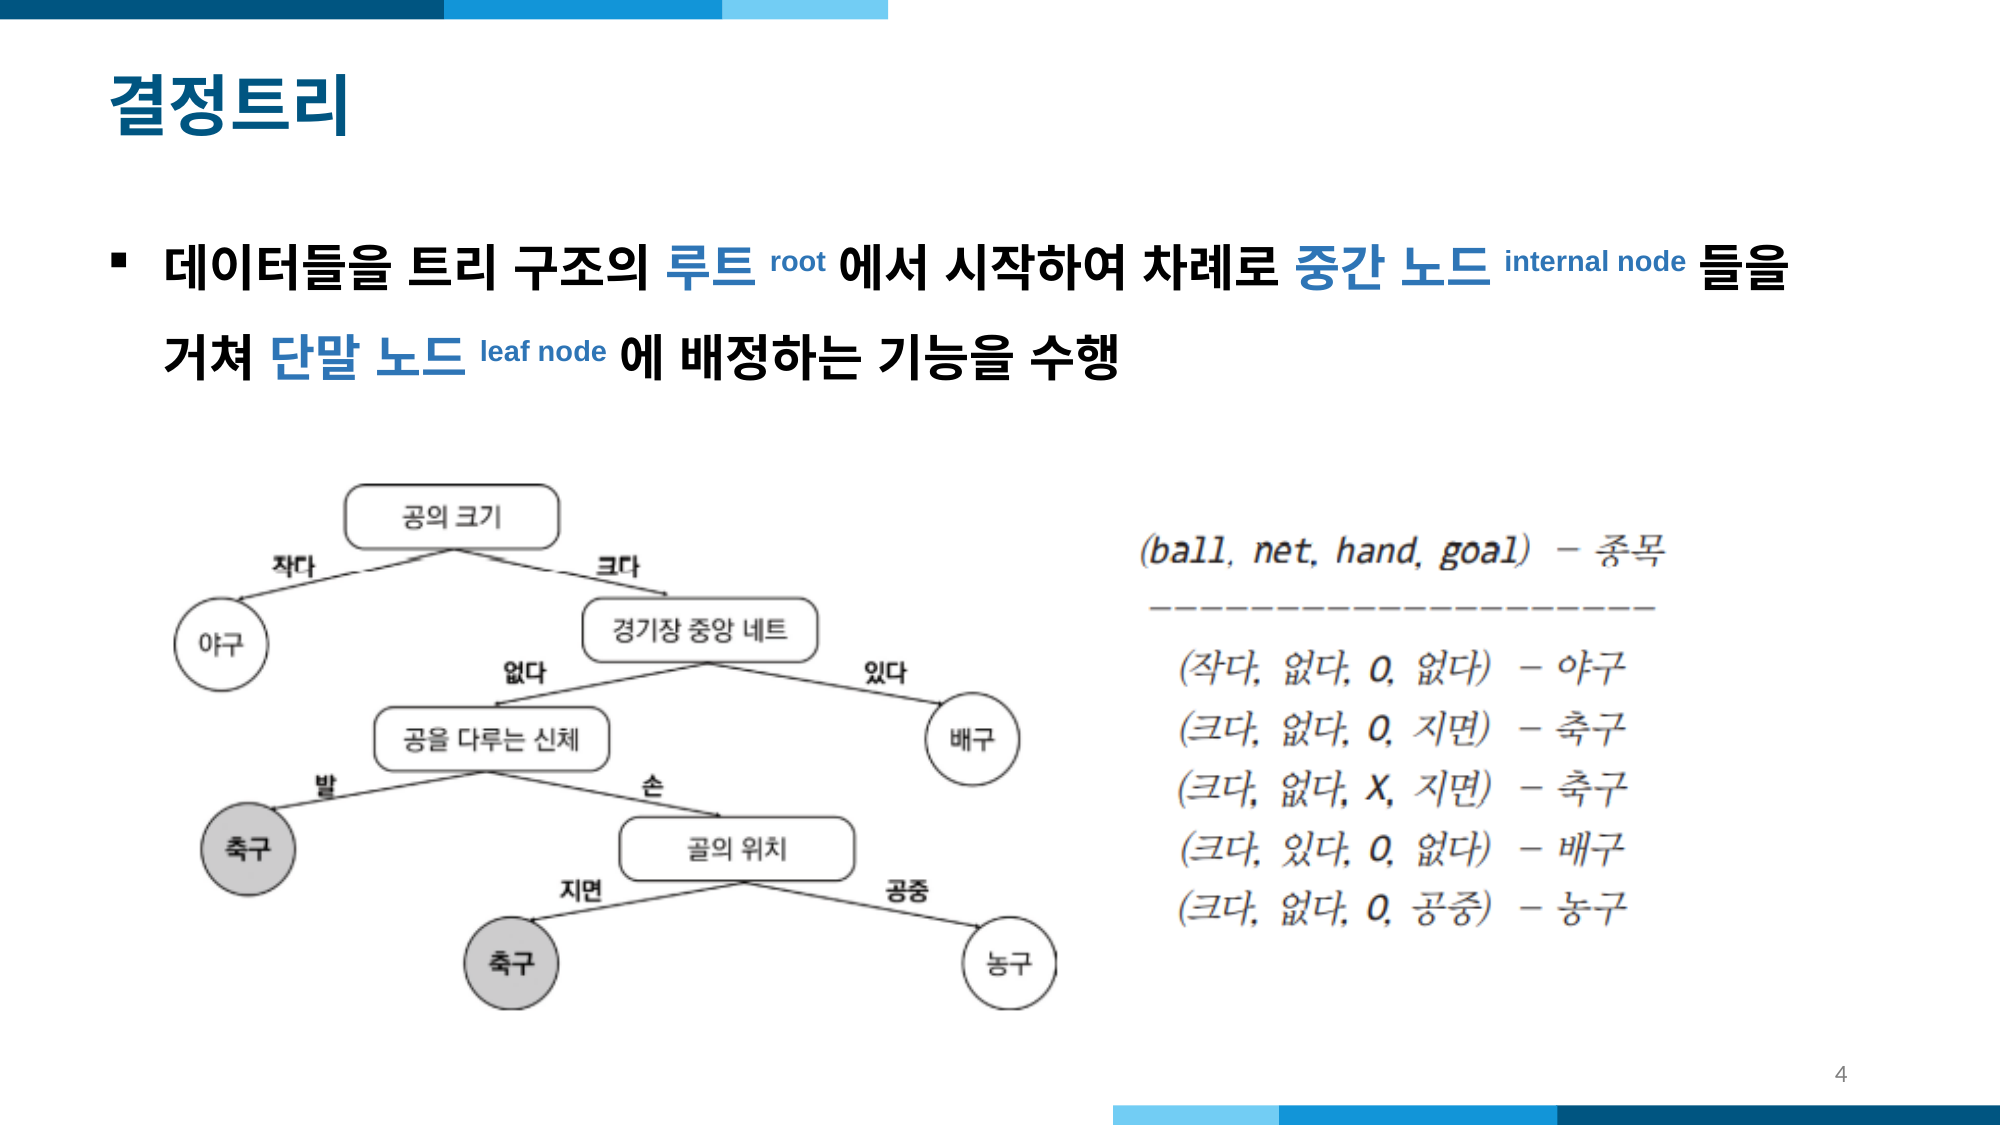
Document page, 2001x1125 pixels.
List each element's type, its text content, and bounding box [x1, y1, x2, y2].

picture [1112, 504, 1713, 946]
slide_number 4 [1412, 1042, 1863, 1103]
title 결정트리 [92, 20, 1818, 199]
list 데이터들을 트리 구조의 루트root에서 시작하여 차례로 중간 노드internal node들을 거쳐 단말 노드leaf node에 배정하는 기능을 수행 [92, 199, 1818, 1043]
picture [149, 423, 1084, 1027]
